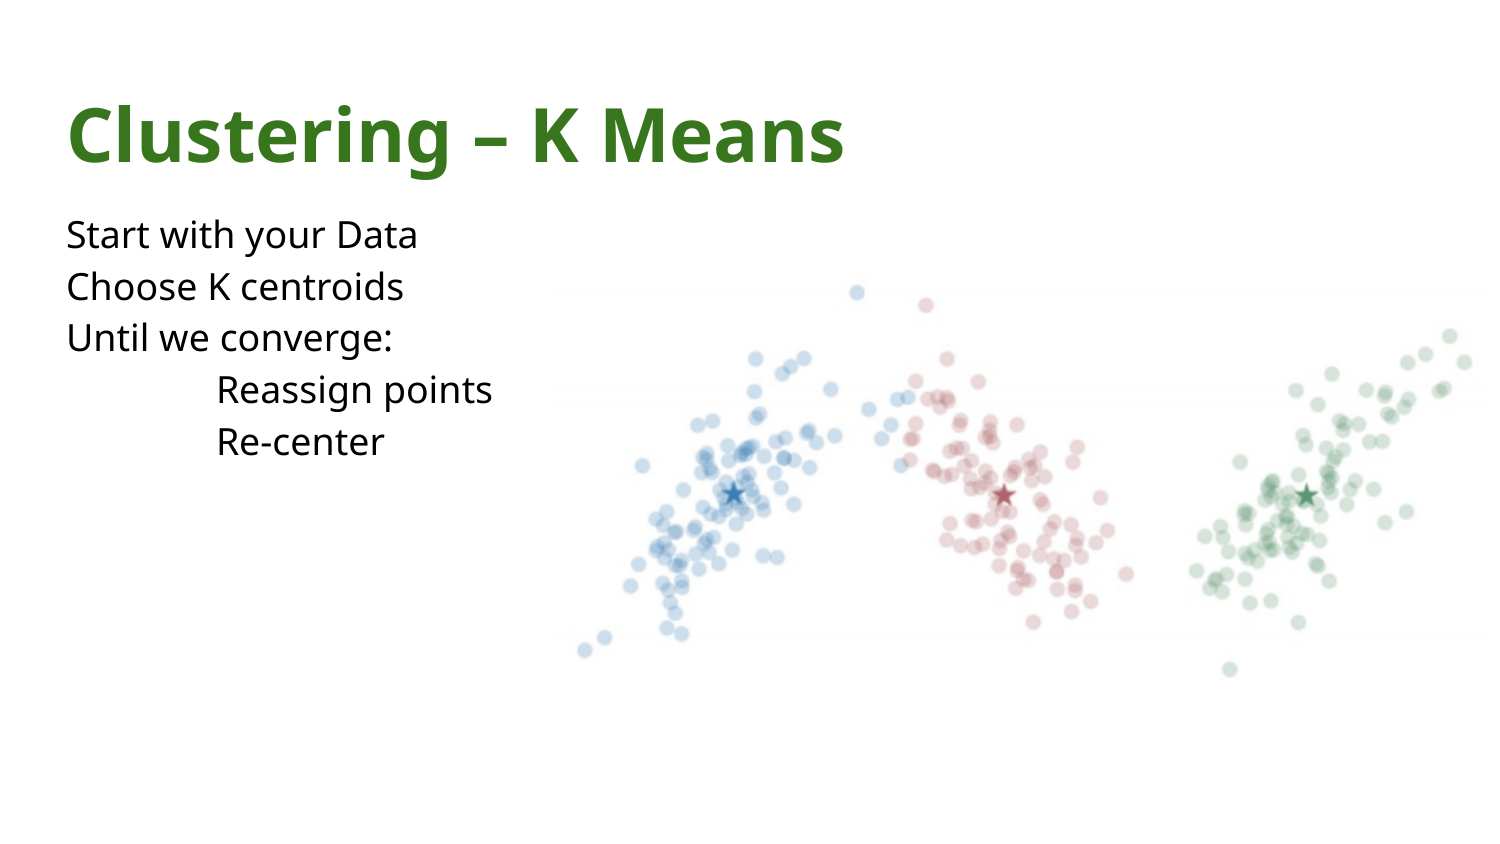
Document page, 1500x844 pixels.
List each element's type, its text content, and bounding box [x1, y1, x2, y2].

picture [549, 230, 1500, 738]
title Clustering – K Means [51, 72, 1449, 167]
list Start with your Data Choose K centroids Until we converge: Reassign points Re-center [51, 189, 1449, 750]
